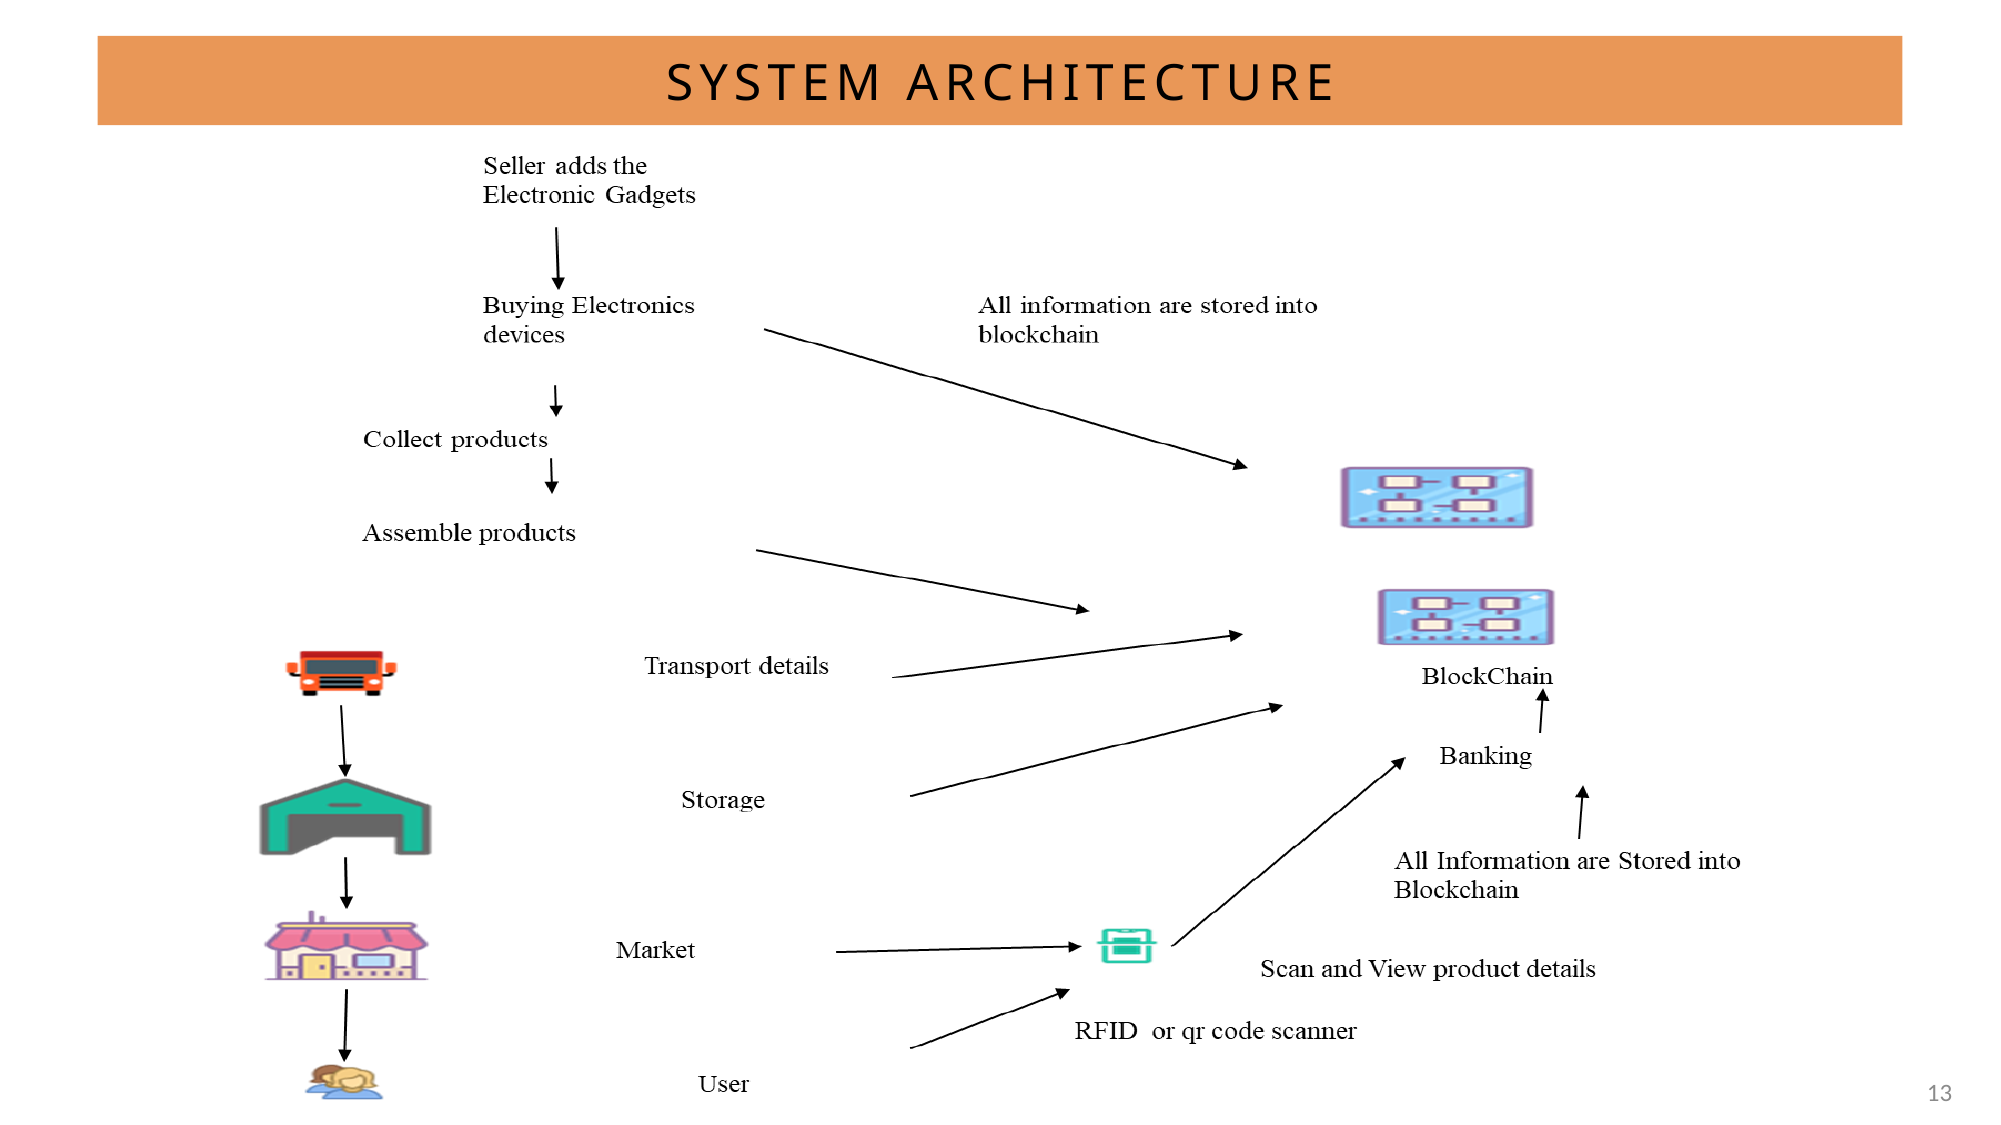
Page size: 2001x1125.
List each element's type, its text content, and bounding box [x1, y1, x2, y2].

slide_number 13 [1894, 1061, 1968, 1121]
picture [256, 142, 1779, 1113]
title SYSTEM ARCHITECTURE [97, 35, 1903, 126]
